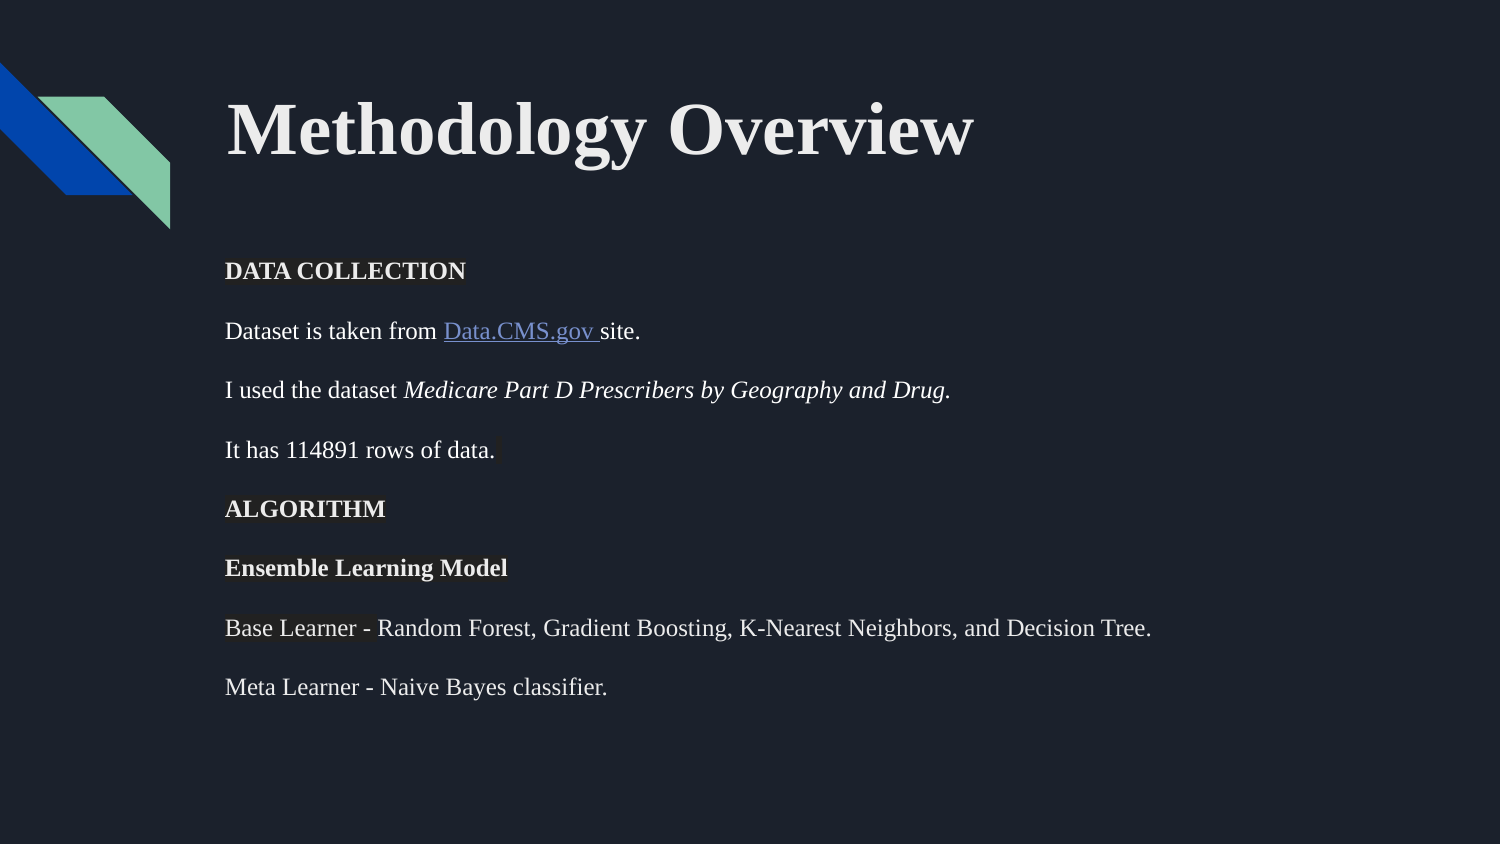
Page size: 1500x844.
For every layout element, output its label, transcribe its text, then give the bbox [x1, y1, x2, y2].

title Methodology Overview [212, 64, 1368, 215]
list DATA COLLECTION Dataset is taken from Data.CMS.gov site. I used the dataset Medicare Part D Prescribers by Geography and Drug. It has 114891 rows of data. ALGORITHM Ensemble Learning Model Base Learner - Random Forest, Gradient Boosting, K-Nearest Neighbors, and Decision Tree. Meta Learner - Naive Bayes classifier. [209, 235, 1365, 806]
